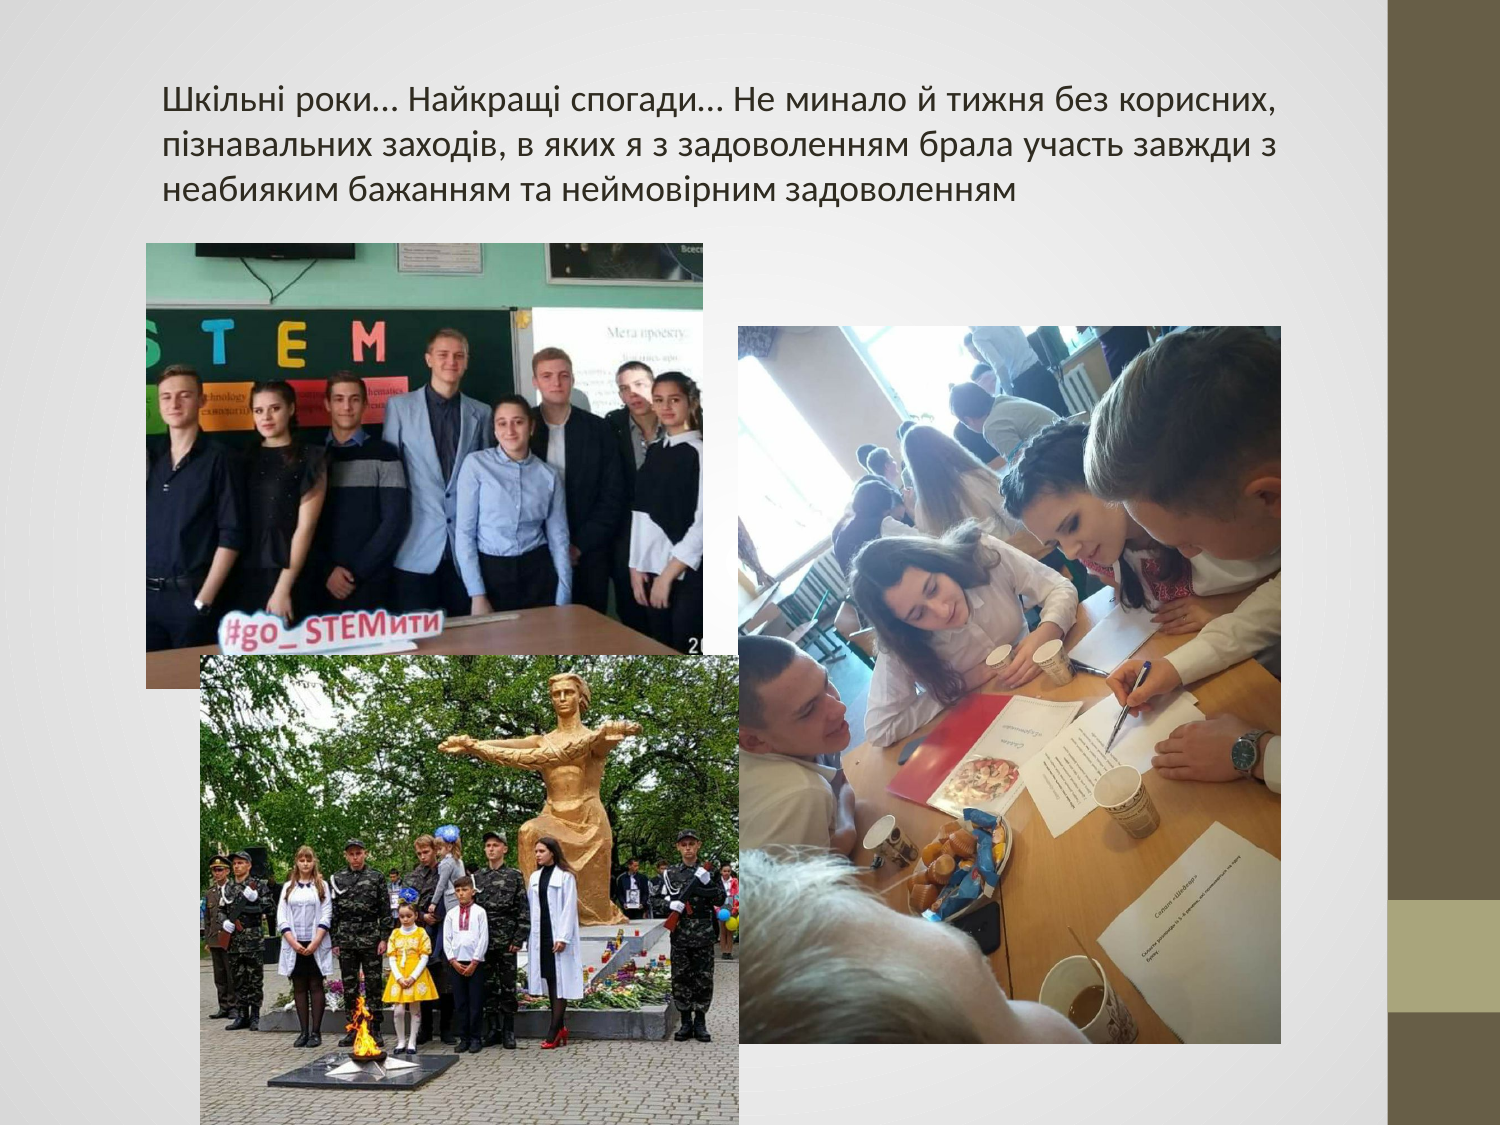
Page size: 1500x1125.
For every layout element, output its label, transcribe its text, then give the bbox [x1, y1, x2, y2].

text_box Шкільні роки… Найкращі спогади… Не минало й тижня без корисних, пізнавальних заходів, в яких я з задоволенням брала участь завжди з неабияким бажанням та неймовірним задоволенням [146, 66, 1293, 217]
picture [146, 243, 1281, 1125]
